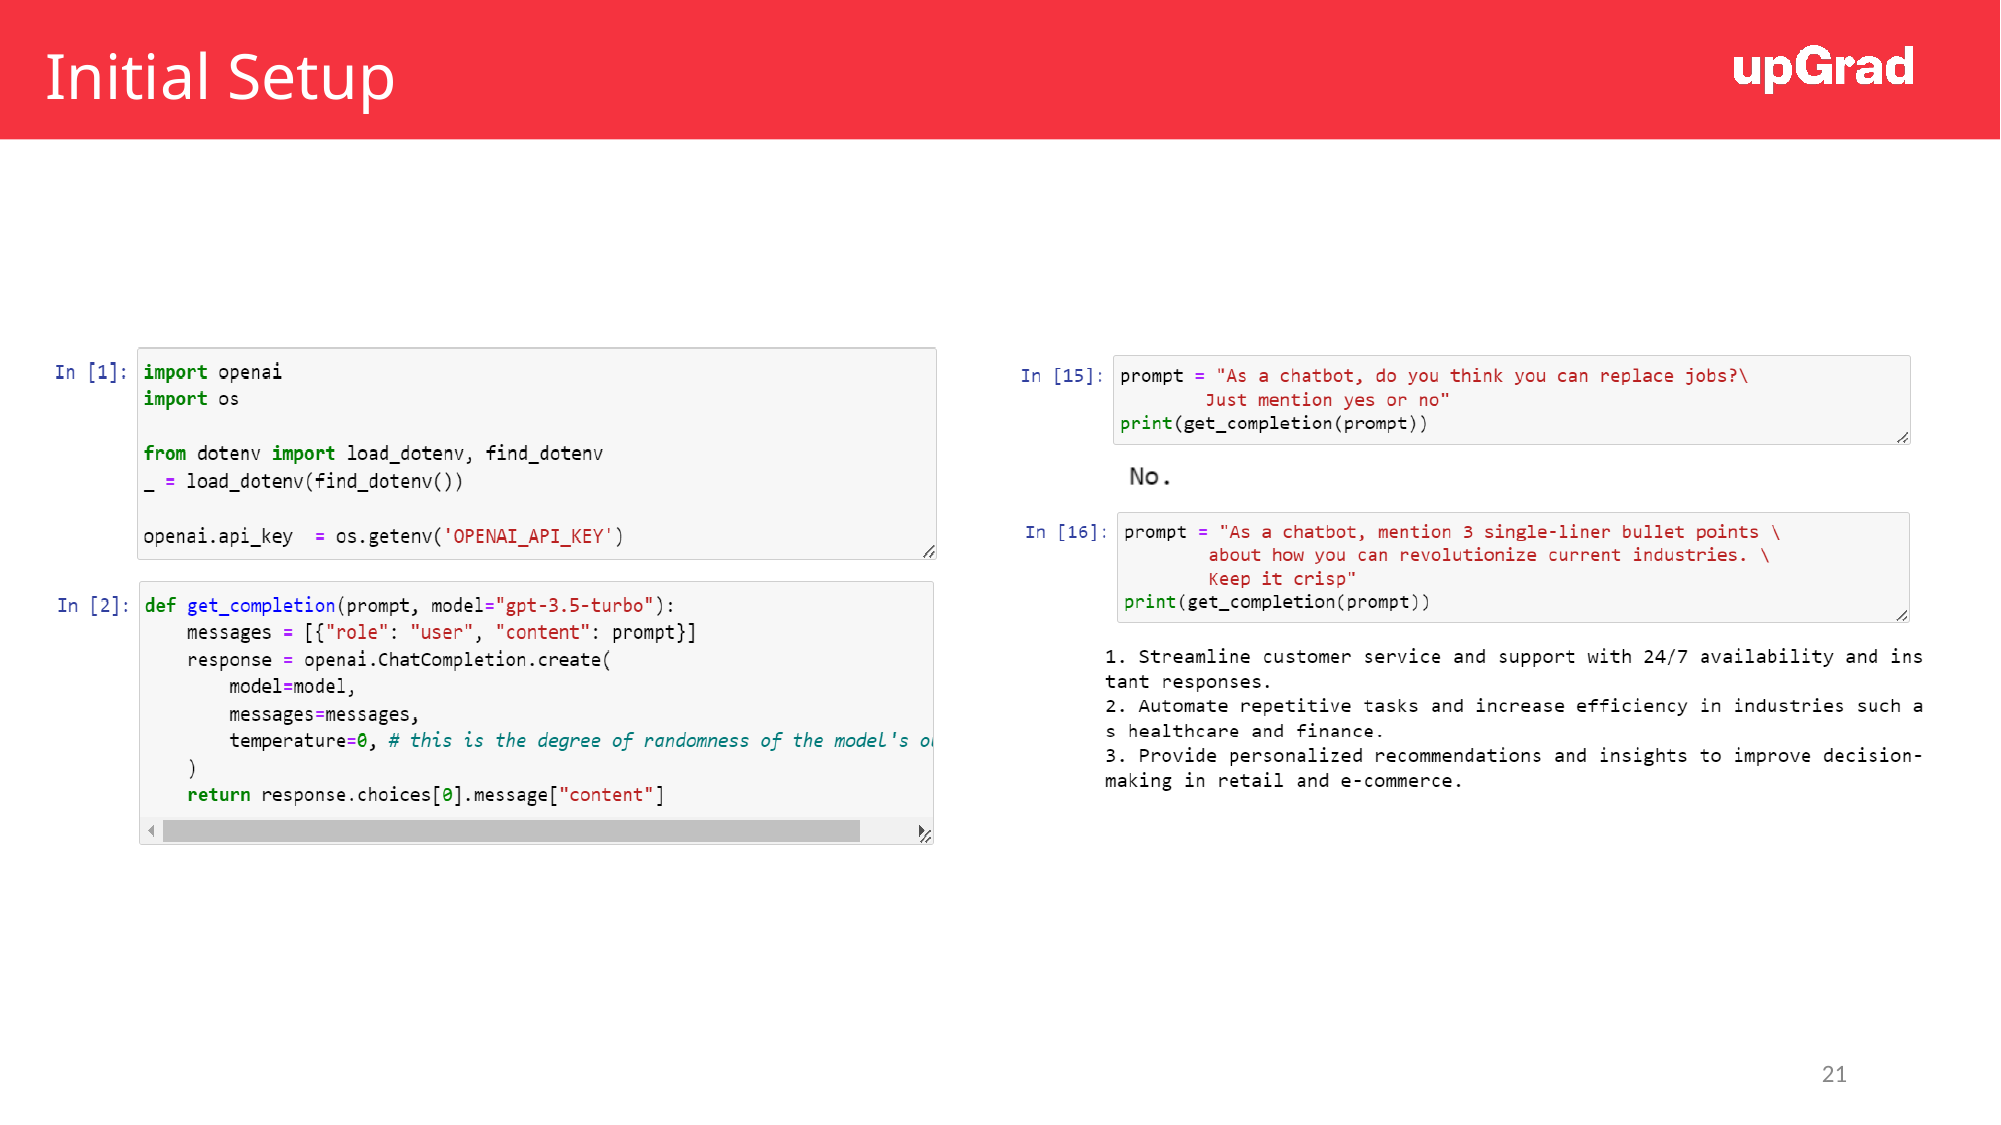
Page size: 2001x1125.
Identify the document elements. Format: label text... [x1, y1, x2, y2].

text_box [1015, 354, 1941, 804]
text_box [44, 334, 947, 854]
title Initial Setup [30, 37, 1763, 122]
slide_number 21 [1412, 1042, 1863, 1103]
picture [1763, 45, 1913, 94]
